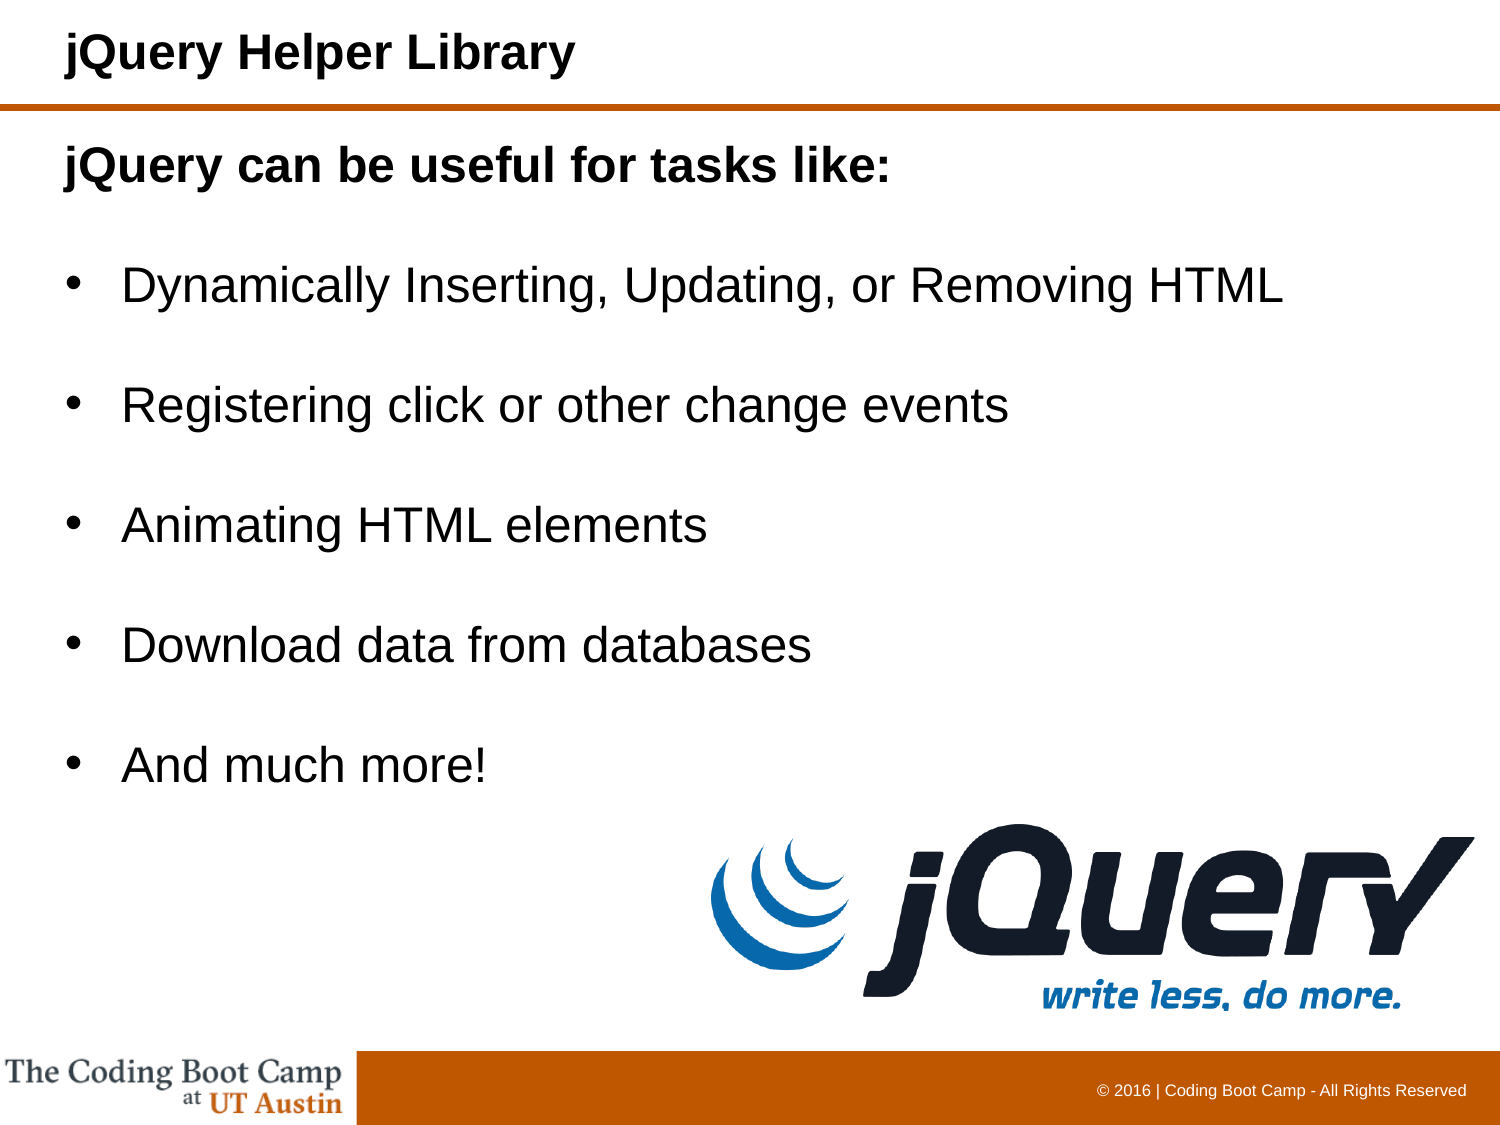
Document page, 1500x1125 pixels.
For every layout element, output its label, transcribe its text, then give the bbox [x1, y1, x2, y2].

text_box jQuery can be useful for tasks like: Dynamically Inserting, Updating, or Removing HTML Registering click or other change events Animating HTML elements Download data from databases And much more! [49, 124, 1475, 800]
picture [0, 1050, 357, 1125]
title jQuery Helper Library [50, 0, 948, 108]
picture [711, 824, 1475, 1011]
